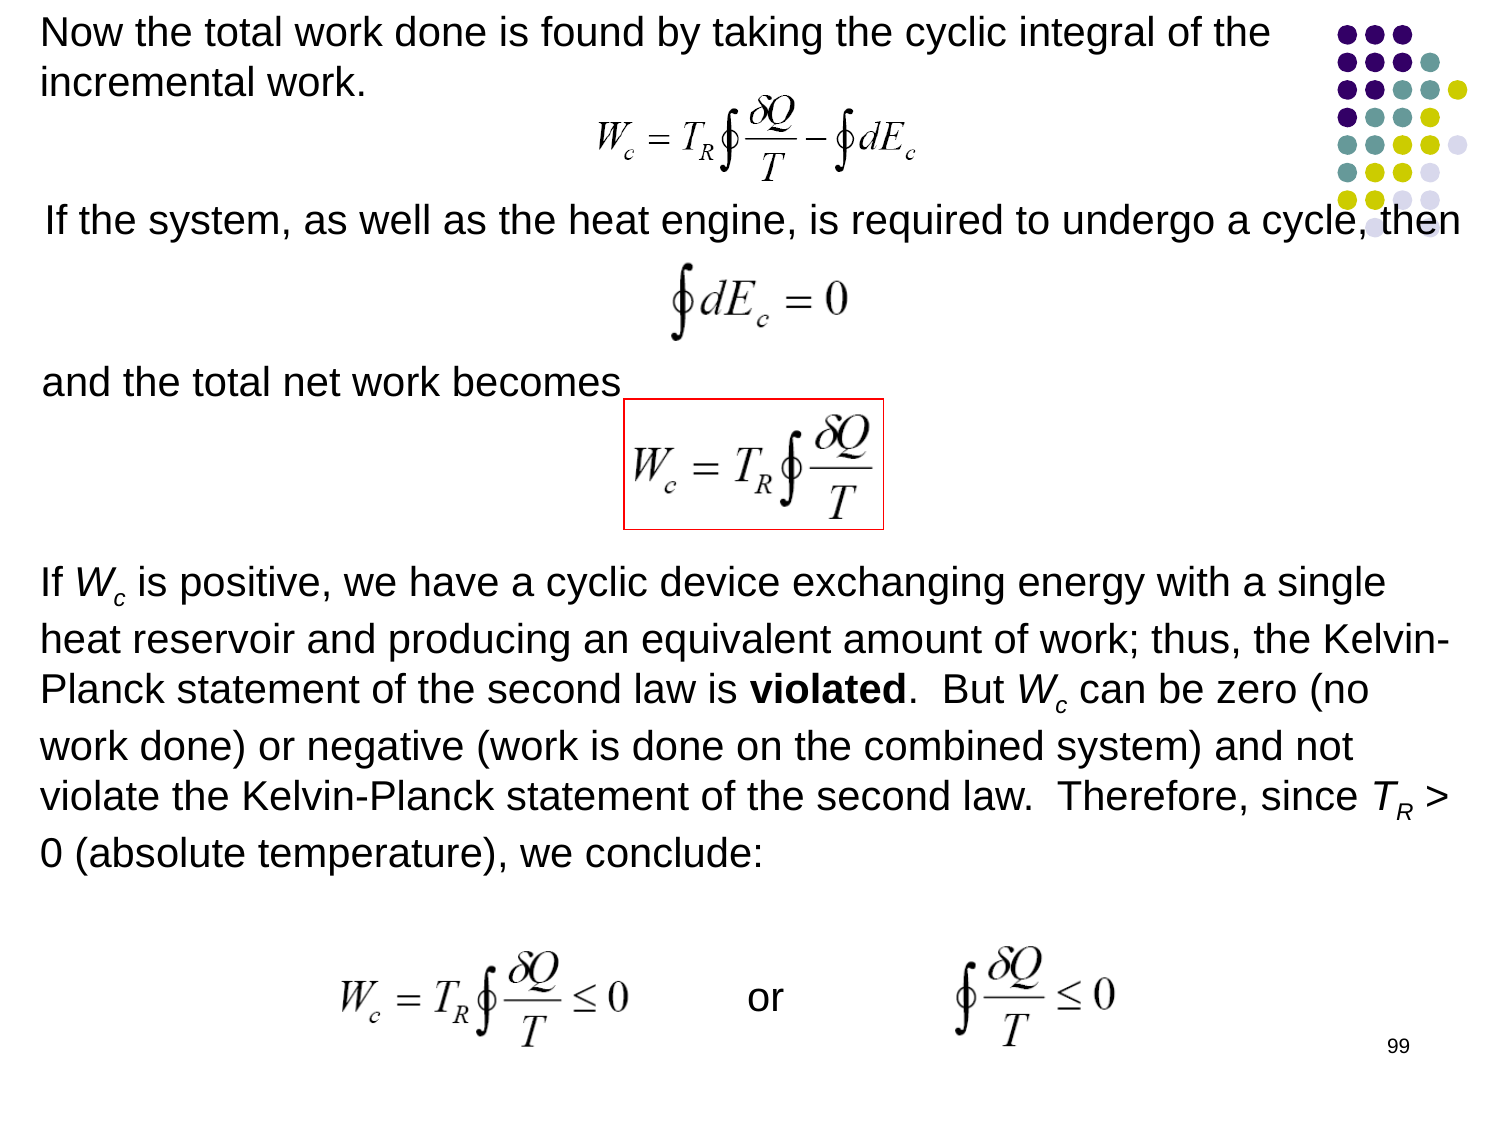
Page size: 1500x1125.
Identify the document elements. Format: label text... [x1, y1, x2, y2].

text_box or [732, 961, 821, 1027]
text_box If Wc is positive, we have a cyclic device exchanging energy with a single heat reservoir and producing an equivalent amount of work; thus, the Kelvin-Planck statement of the second law is violated. But Wc can be zero (no work done) or negative (work is done on the combined system) and not violate the Kelvin-Planck statement of the second law. Therefore, since TR > 0 (absolute temperature), we conclude: [24, 547, 1475, 883]
picture [938, 928, 1127, 1058]
text_box If the system, as well as the heat engine, is required to undergo a cycle, then [29, 185, 1489, 250]
picture [336, 945, 650, 1059]
text_box Now the total work done is found by taking the cyclic integral of the incremental work. [24, 0, 1475, 113]
picture [587, 87, 926, 187]
picture [649, 249, 859, 358]
text_box and the total net work becomes [26, 347, 637, 413]
picture [624, 399, 883, 530]
slide_number 99 [1074, 1024, 1426, 1101]
